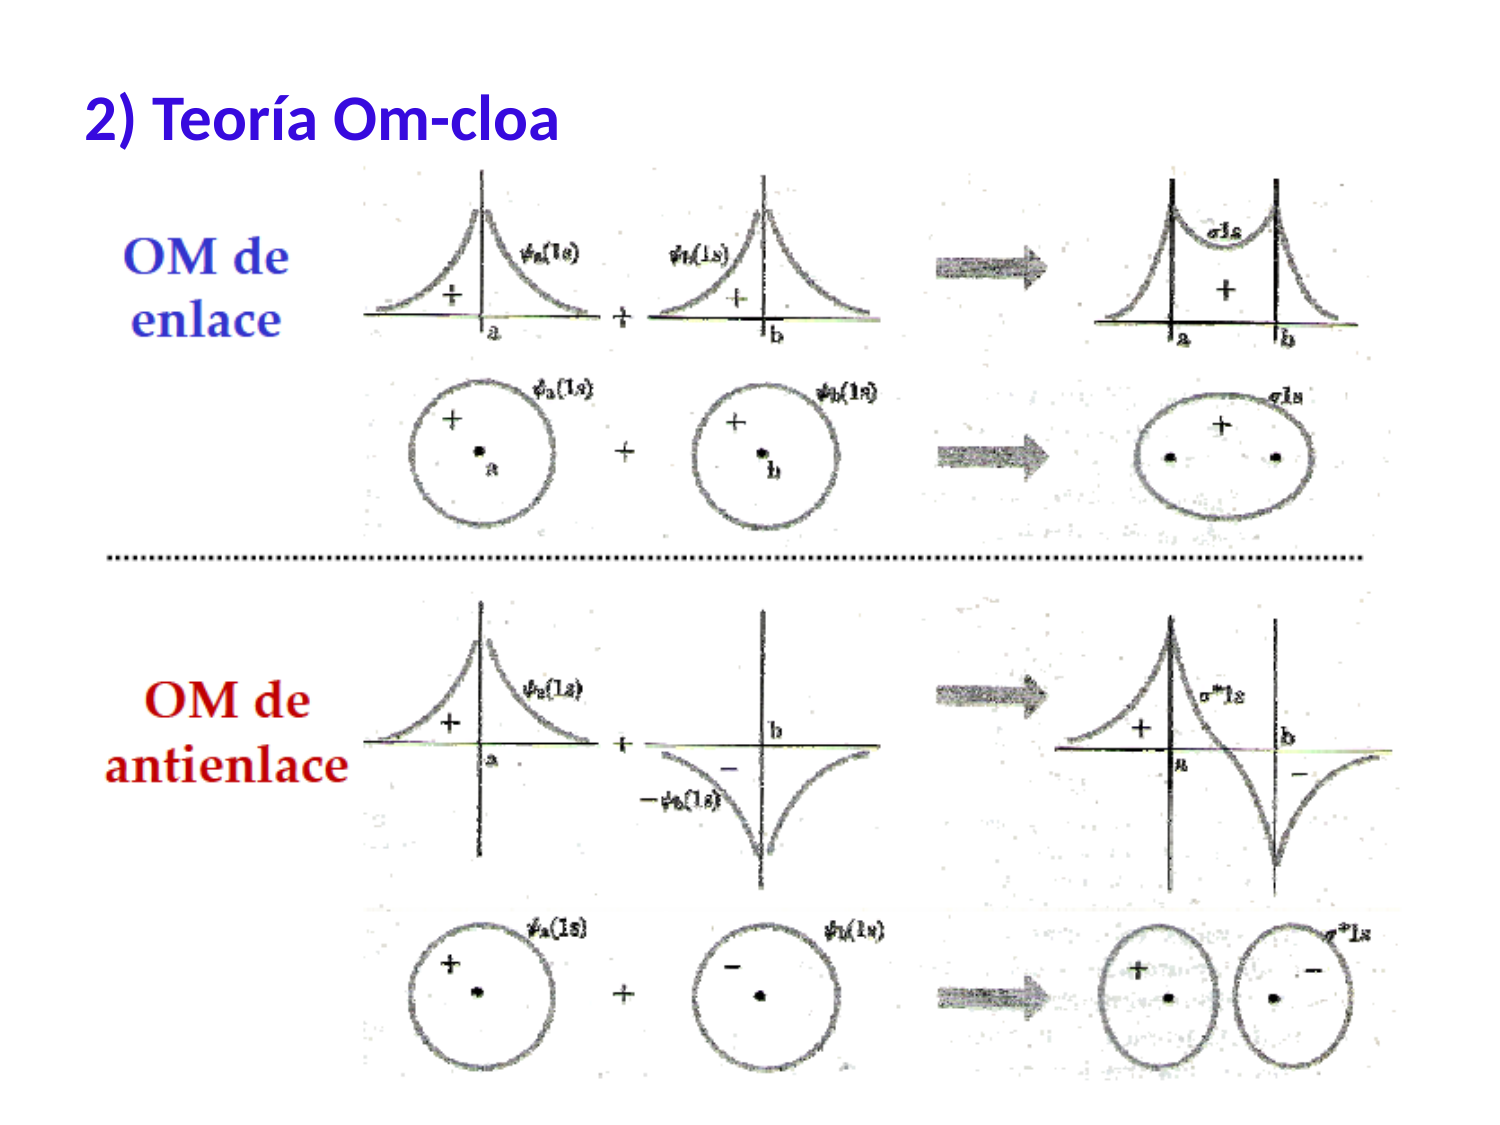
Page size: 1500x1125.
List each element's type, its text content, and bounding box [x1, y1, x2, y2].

picture [64, 154, 1459, 1104]
title 2) Teoría Om-cloa [69, 66, 1425, 153]
